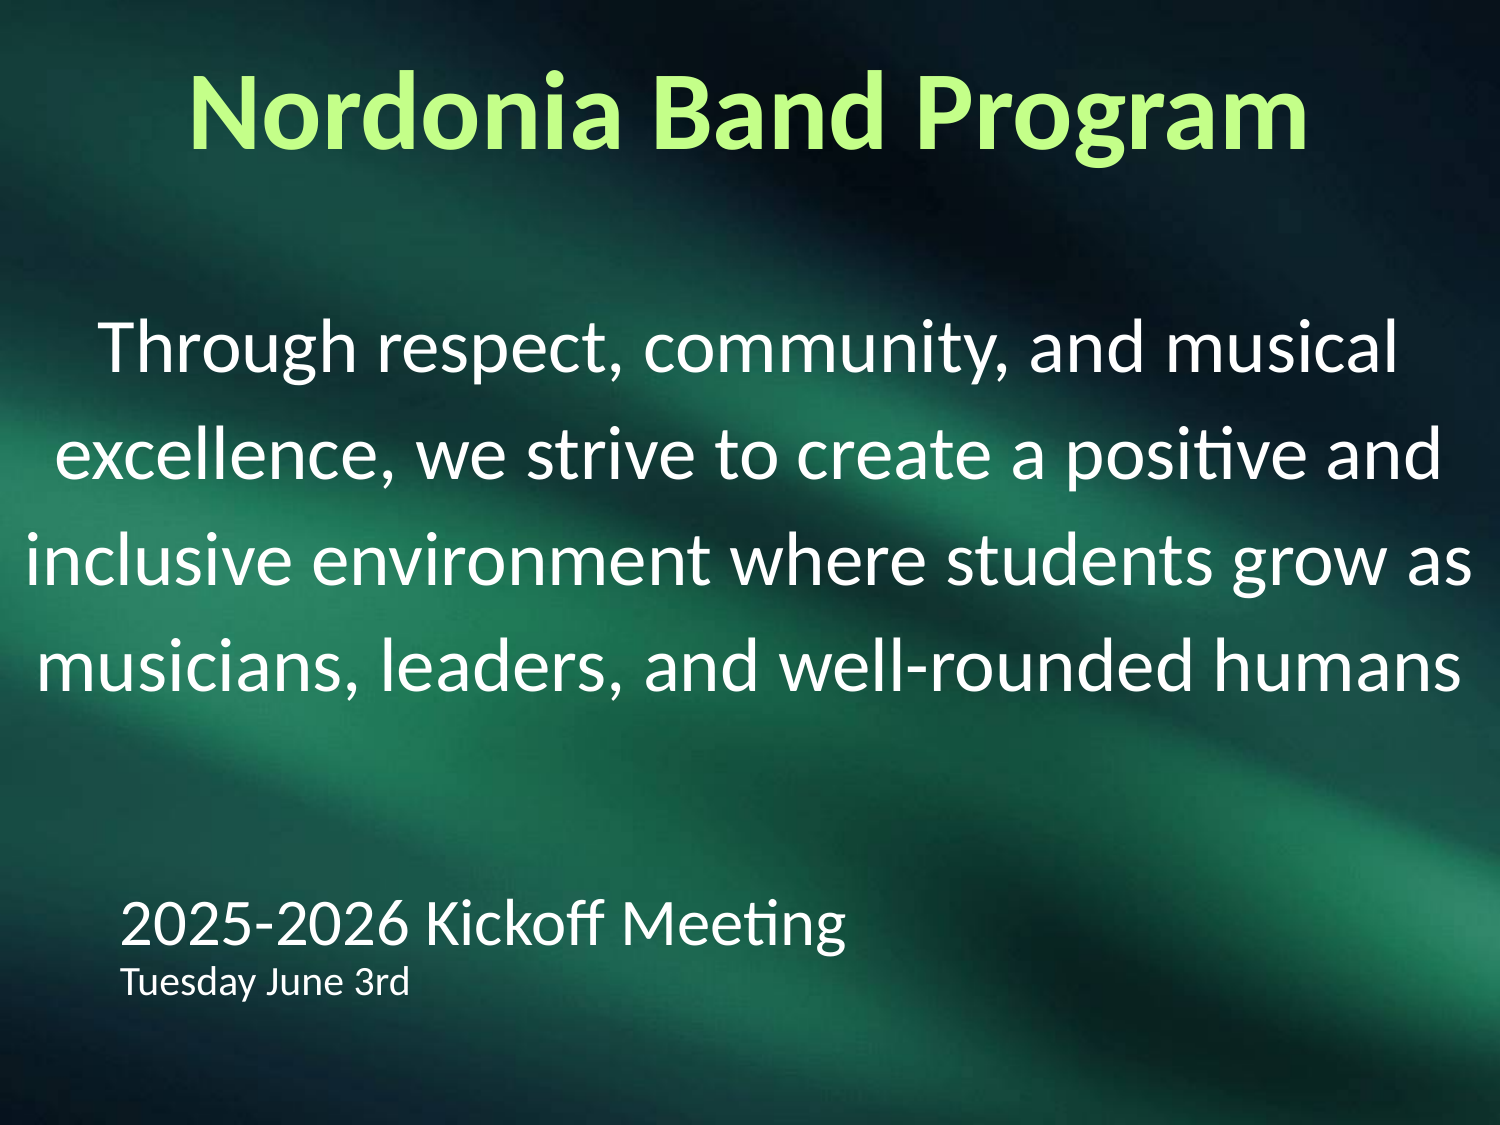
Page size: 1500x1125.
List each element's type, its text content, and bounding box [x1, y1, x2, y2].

subtitle 2025-2026 Kickoff Meeting Tuesday June 3rd [119, 887, 1380, 1040]
picture [0, 419, 1500, 1125]
picture [0, 0, 1500, 267]
title Nordonia Band Program [119, 52, 1380, 177]
text_box Through respect, community, and musical excellence, we strive to create a positive and inclusive environment where students grow as musicians, leaders, and well-rounded humans [0, 267, 1500, 419]
